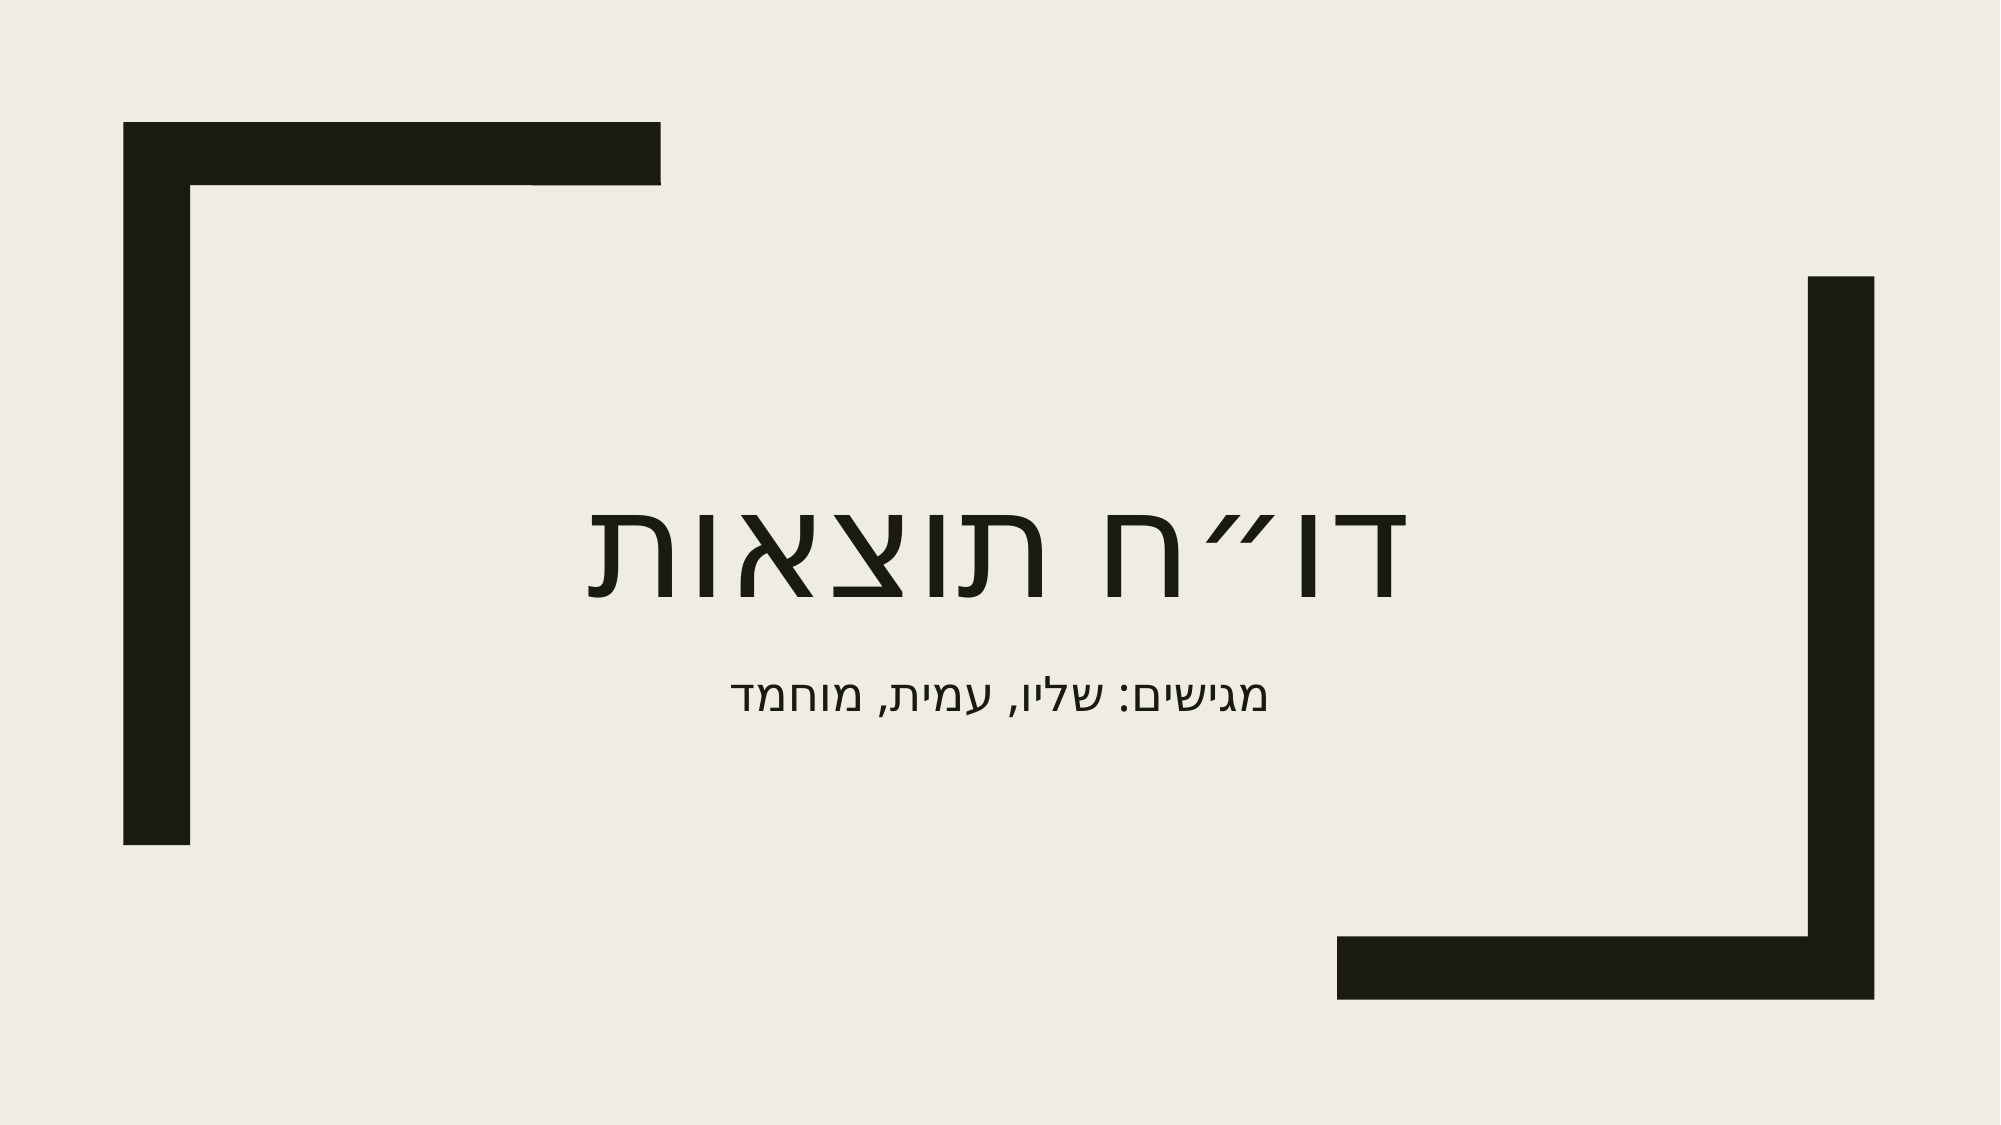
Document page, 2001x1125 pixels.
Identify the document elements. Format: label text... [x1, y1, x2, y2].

title דו״ח תוצאות [314, 293, 1686, 638]
subtitle מגישים: שליו, עמית, מוחמד [439, 649, 1561, 828]
